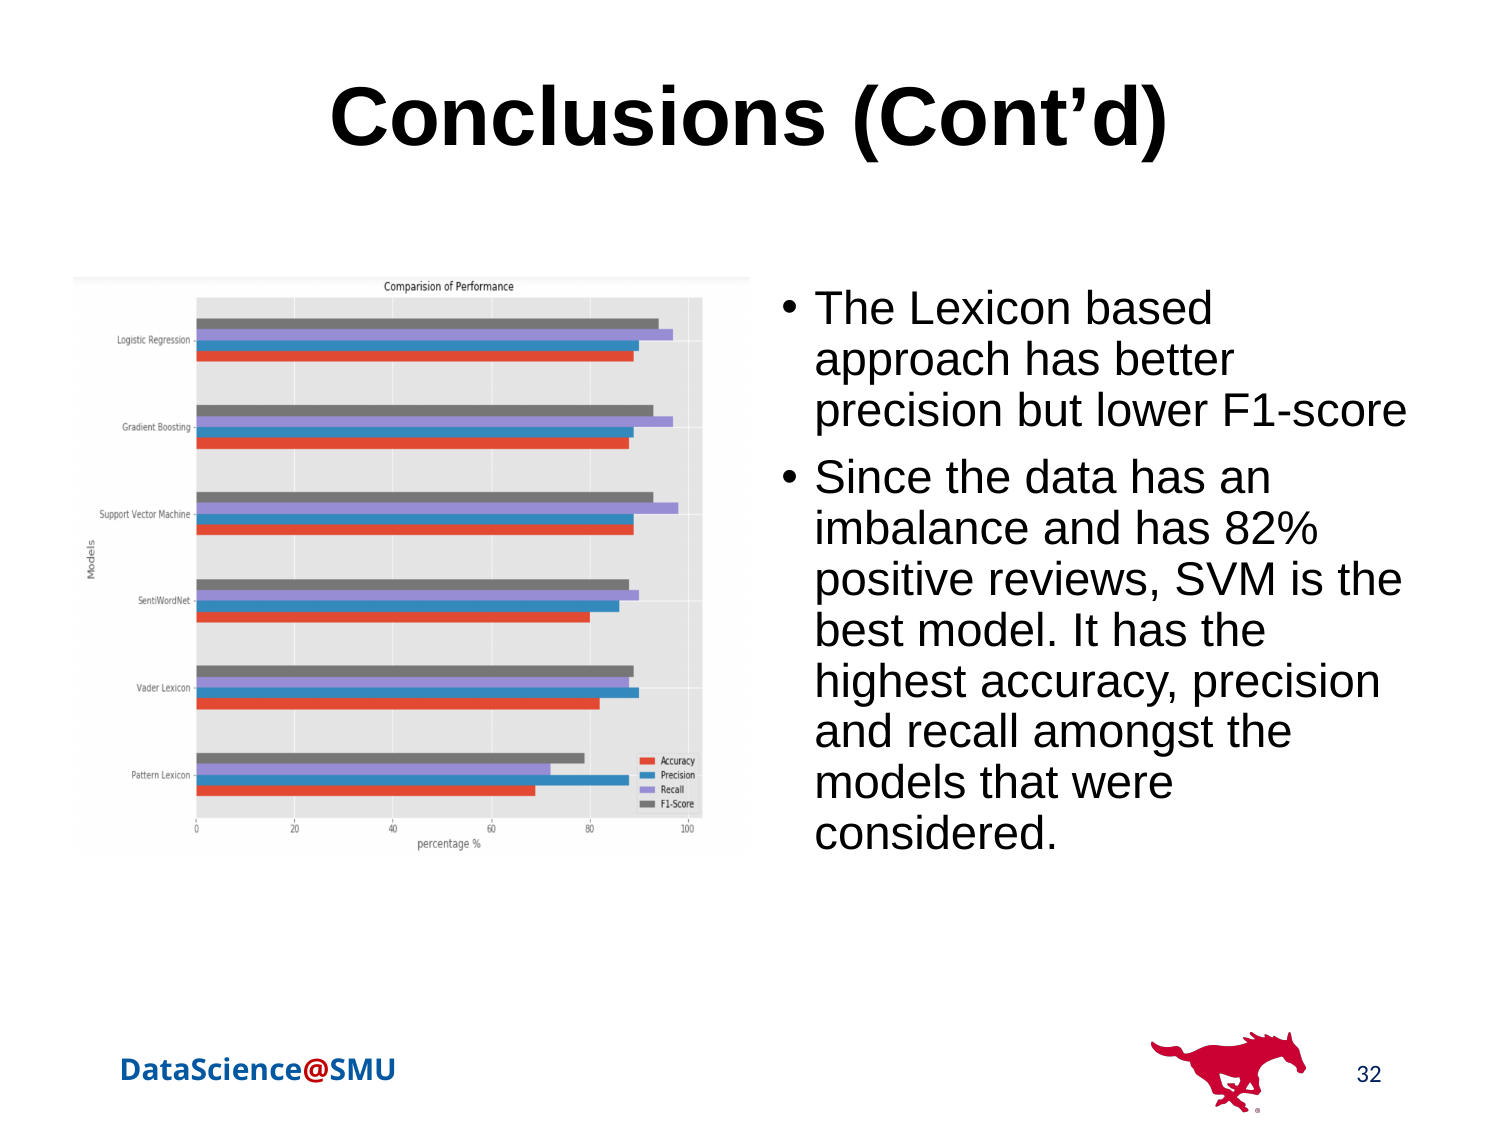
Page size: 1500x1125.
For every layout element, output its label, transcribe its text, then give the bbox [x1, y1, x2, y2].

title Conclusions (Cont’d) [103, 59, 1397, 277]
picture [73, 277, 750, 859]
picture [1151, 1032, 1306, 1042]
list The Lexicon based approach has better precision but lower F1-score Since the data has an imbalance and has 82% positive reviews, SVM is the best model. It has the highest accuracy, precision and recall amongst the models that were considered. [134, 201, 1429, 915]
picture [1151, 1103, 1306, 1113]
slide_number 32 [1059, 1042, 1397, 1103]
